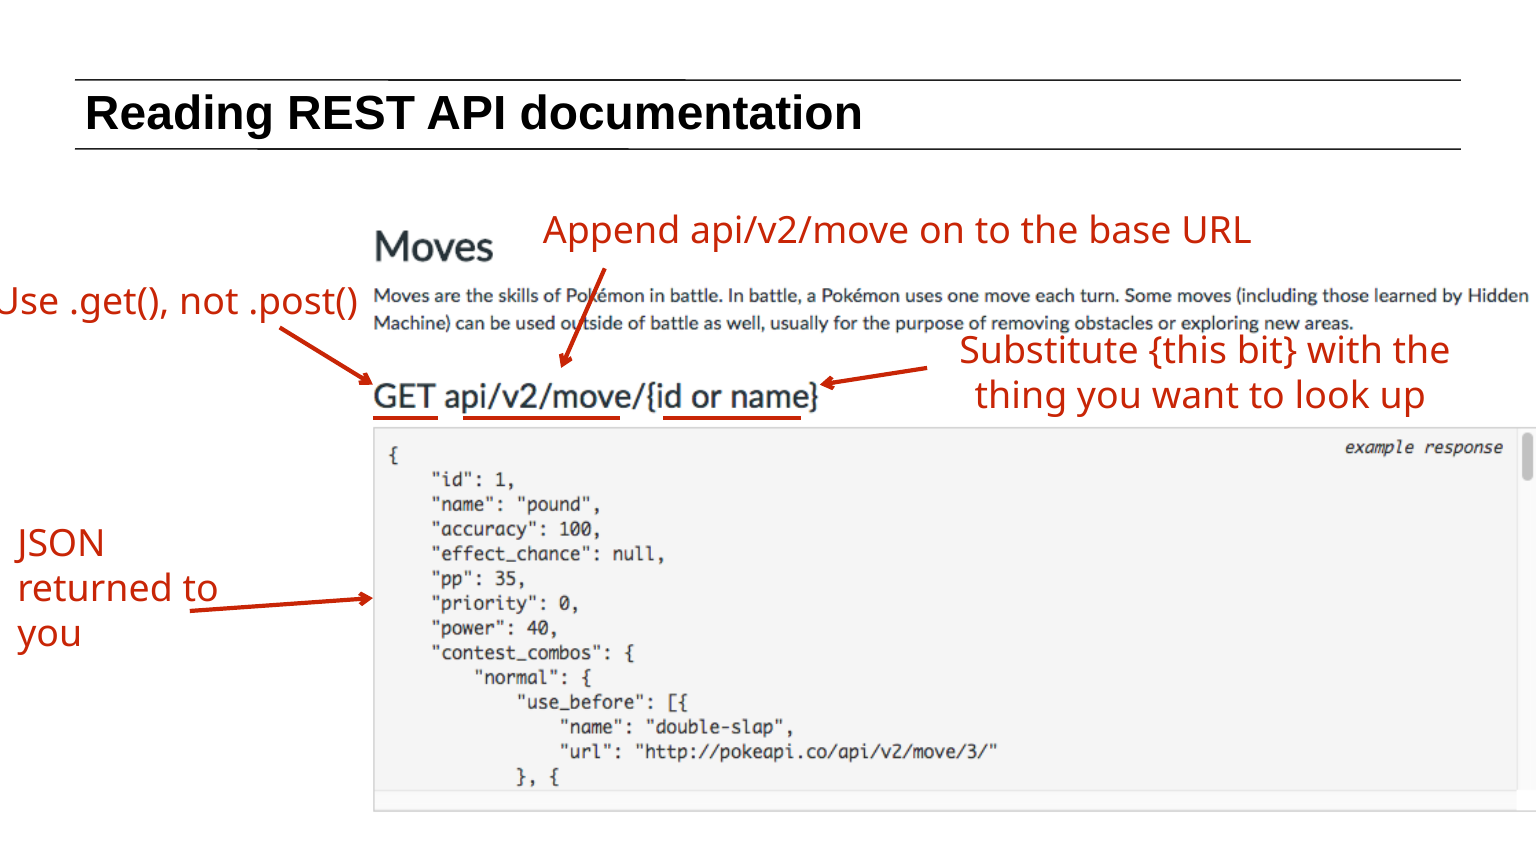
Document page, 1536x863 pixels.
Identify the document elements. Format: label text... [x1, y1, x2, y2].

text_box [560, 268, 605, 369]
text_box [819, 367, 928, 385]
title Reading REST API documentation [76, 82, 1369, 251]
text_box Append api/v2/move on to the base URL [505, 197, 1291, 227]
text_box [189, 597, 374, 612]
picture [372, 227, 1536, 823]
text_box JSON returned to you [8, 511, 268, 663]
text_box Use .get(), not .post() [0, 268, 367, 331]
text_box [279, 327, 374, 385]
